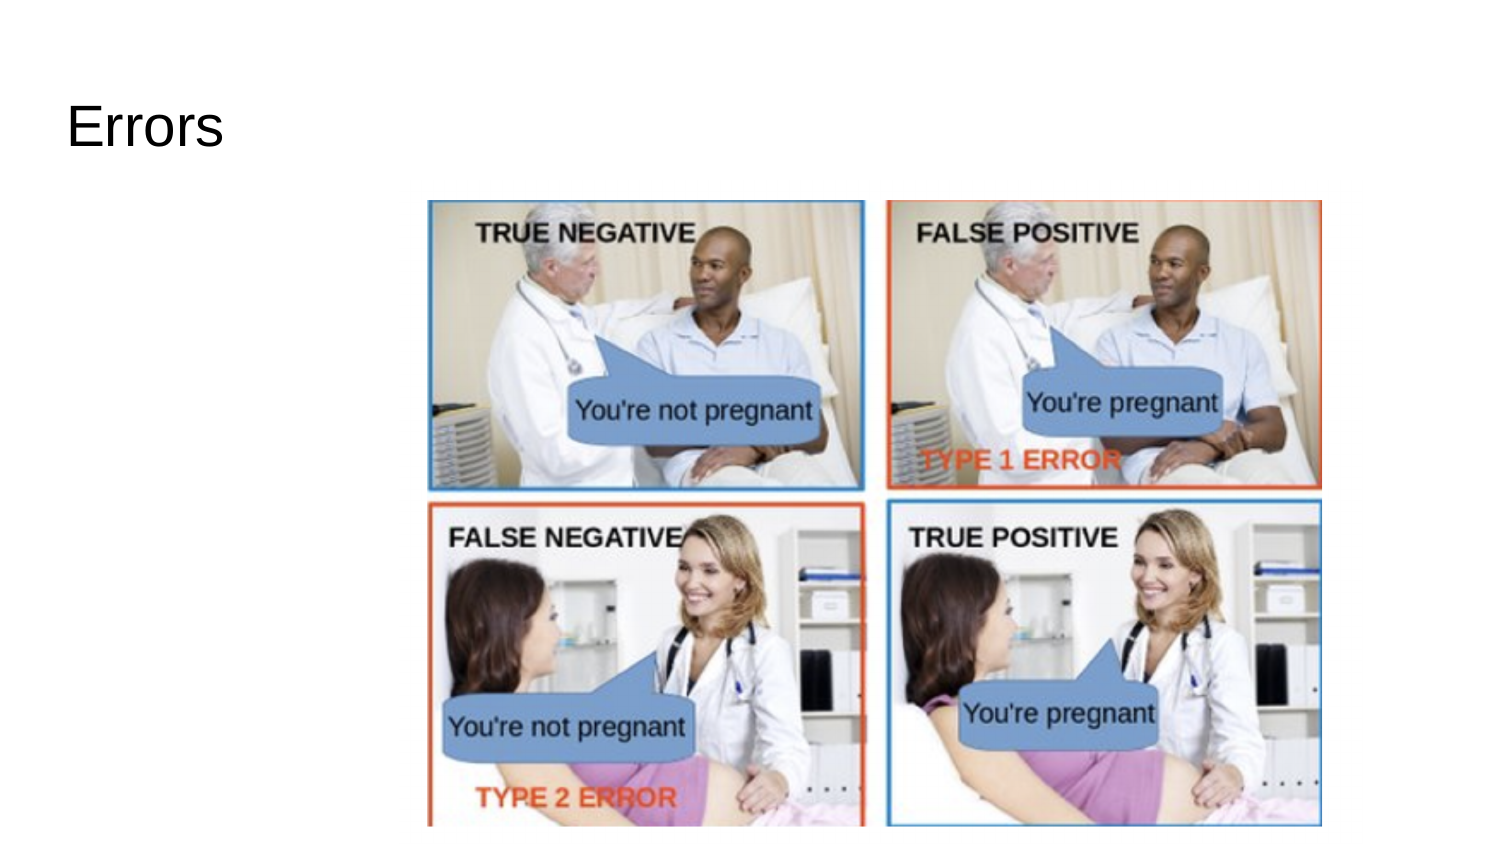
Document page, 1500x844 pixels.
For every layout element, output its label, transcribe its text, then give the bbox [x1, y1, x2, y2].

picture [399, 180, 1363, 844]
title Errors [51, 72, 1449, 167]
